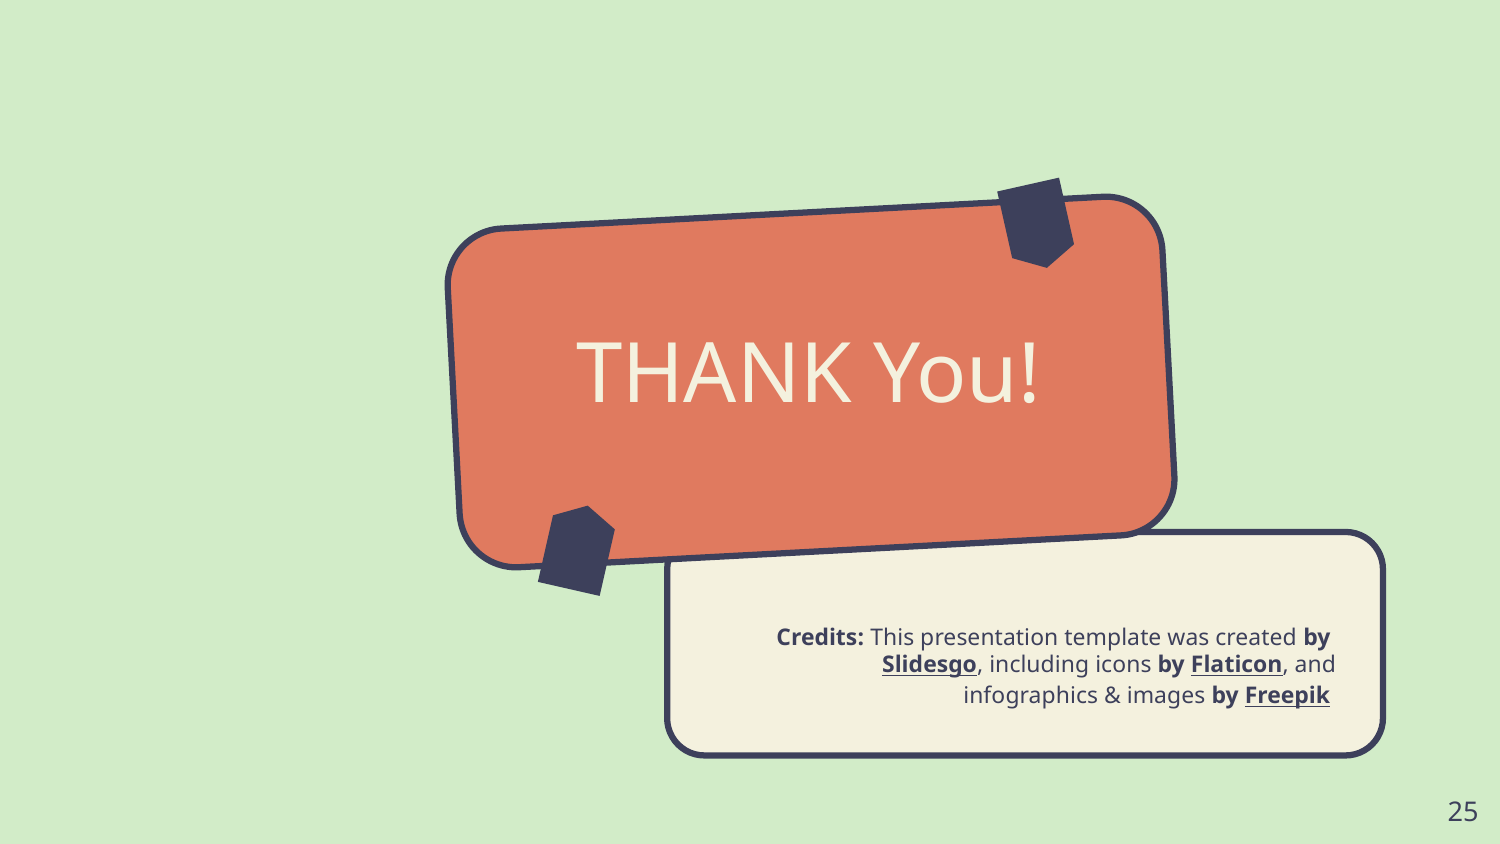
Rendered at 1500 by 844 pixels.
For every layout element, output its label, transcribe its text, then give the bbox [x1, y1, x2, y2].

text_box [438, 167, 1184, 605]
slide_number 25 [1403, 779, 1494, 844]
